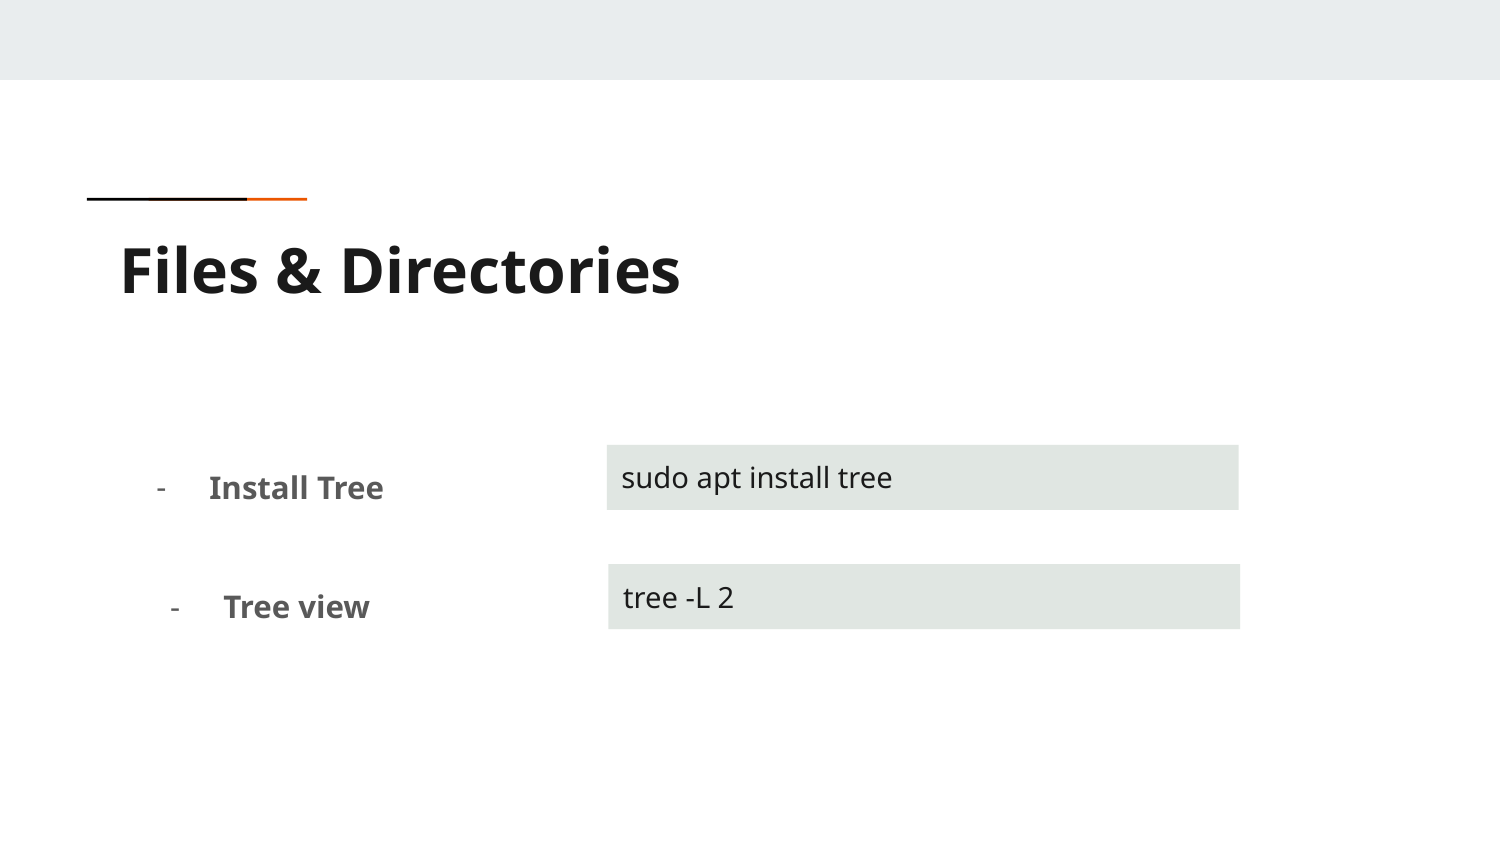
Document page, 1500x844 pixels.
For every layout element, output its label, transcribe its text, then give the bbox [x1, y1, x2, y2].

text_box Install Tree [119, 447, 609, 521]
text_box Tree view [133, 566, 623, 640]
text_box sudo apt install tree [606, 444, 1239, 510]
title Files & Directories [119, 216, 1381, 305]
text_box tree -L 2 [608, 564, 1241, 630]
